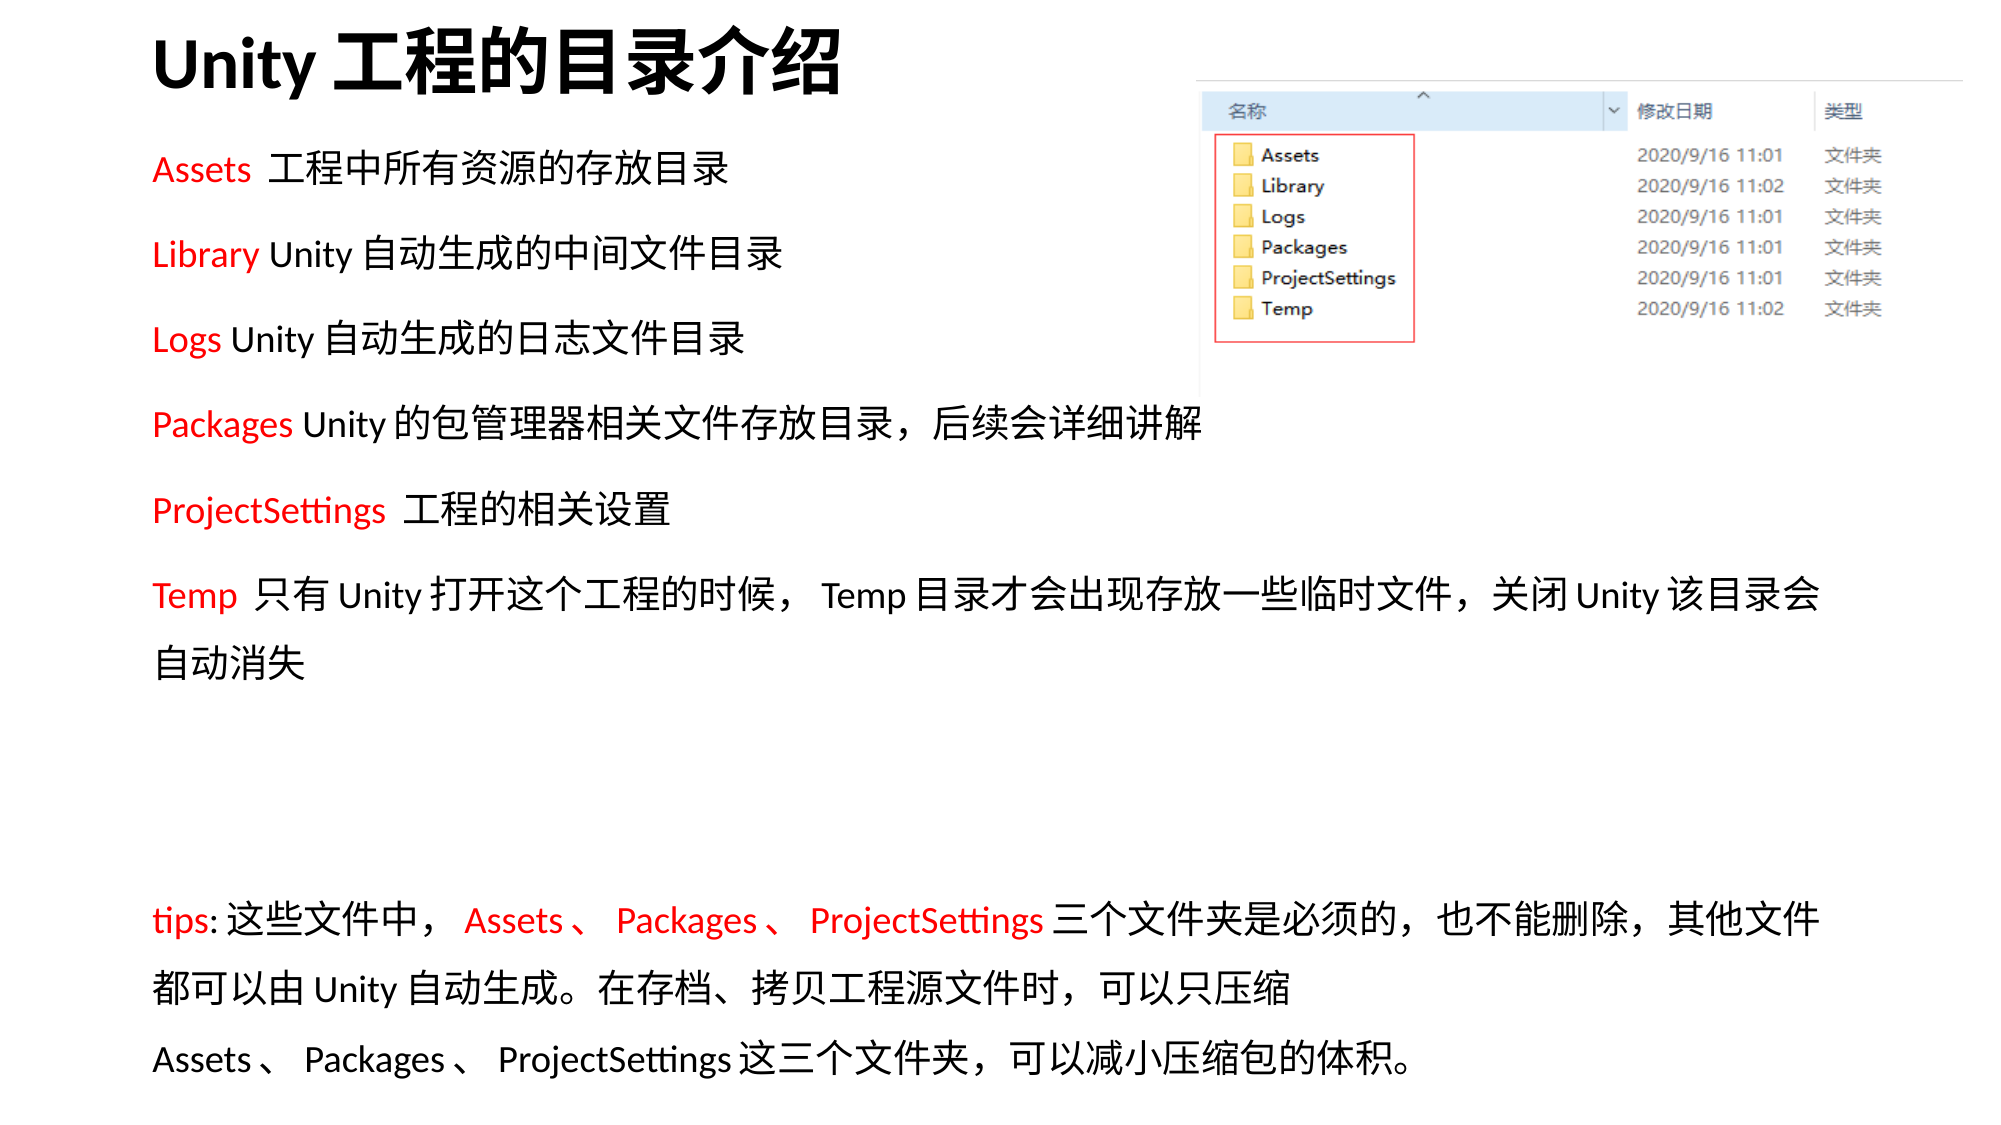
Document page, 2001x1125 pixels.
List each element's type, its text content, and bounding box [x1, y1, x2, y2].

list Unity工程的目录介绍 Assets 工程中所有资源的存放目录 Library Unity自动生成的中间文件目录 Logs Unity自动生成的日志文件目录 Packages Unity的包管理器相关文件存放目录，后续会详细讲解 ProjectSettings 工程的相关设置 Temp 只有Unity打开这个工程的时候，Temp目录才会出现存放一些临时文件，关闭Unity该目录会自动消失 tips:这些文件中，Assets、Packages、ProjectSettings三个文件夹是必须的，也不能删除，其他文件都可以由Unity自动生成。在存档、拷贝工程源文件时，可以只压缩Assets、Packages、ProjectSettings这三个文件夹，可以减小压缩包的体积。 [137, 17, 1863, 1100]
picture [1196, 80, 1963, 397]
